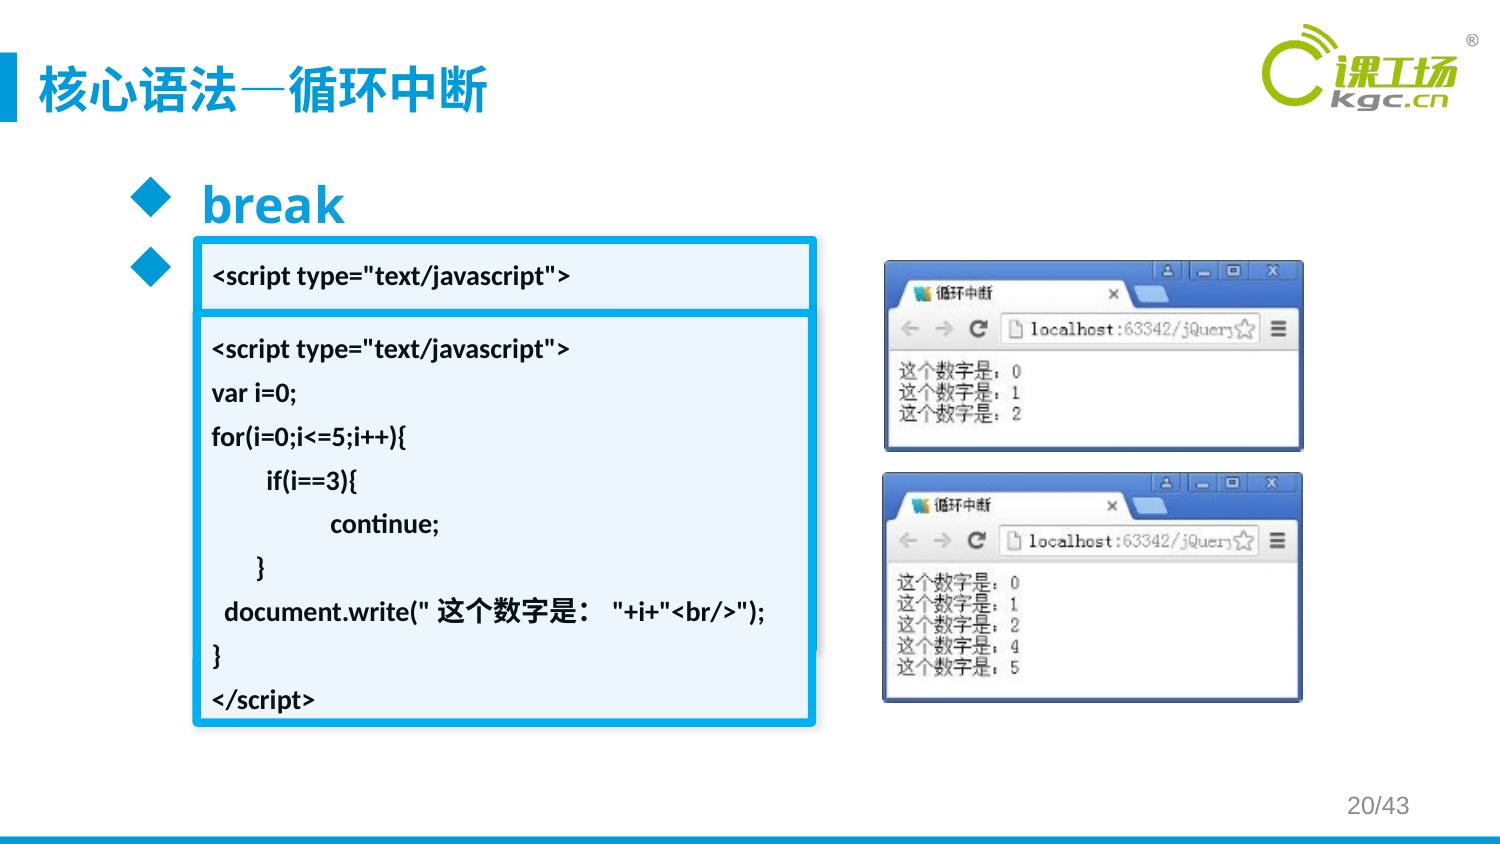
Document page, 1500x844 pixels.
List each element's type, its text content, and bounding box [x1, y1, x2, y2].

text_box <script type="text/javascript"> var i=0; for(i=0;i<=5;i++){ if(i==3){ break; } document.write("这个数字是："+i+"<br/>"); } </script> [197, 239, 813, 311]
picture [0, 0, 1500, 836]
text_box <script type="text/javascript"> var i=0; for(i=0;i<=5;i++){ if(i==3){ continue; } document.write("这个数字是："+i+"<br/>"); } </script> [196, 312, 812, 723]
slide_number 20/43 [1074, 782, 1425, 828]
list break continue [110, 166, 1385, 724]
title 核心语法—循环中断 [37, 33, 1390, 151]
